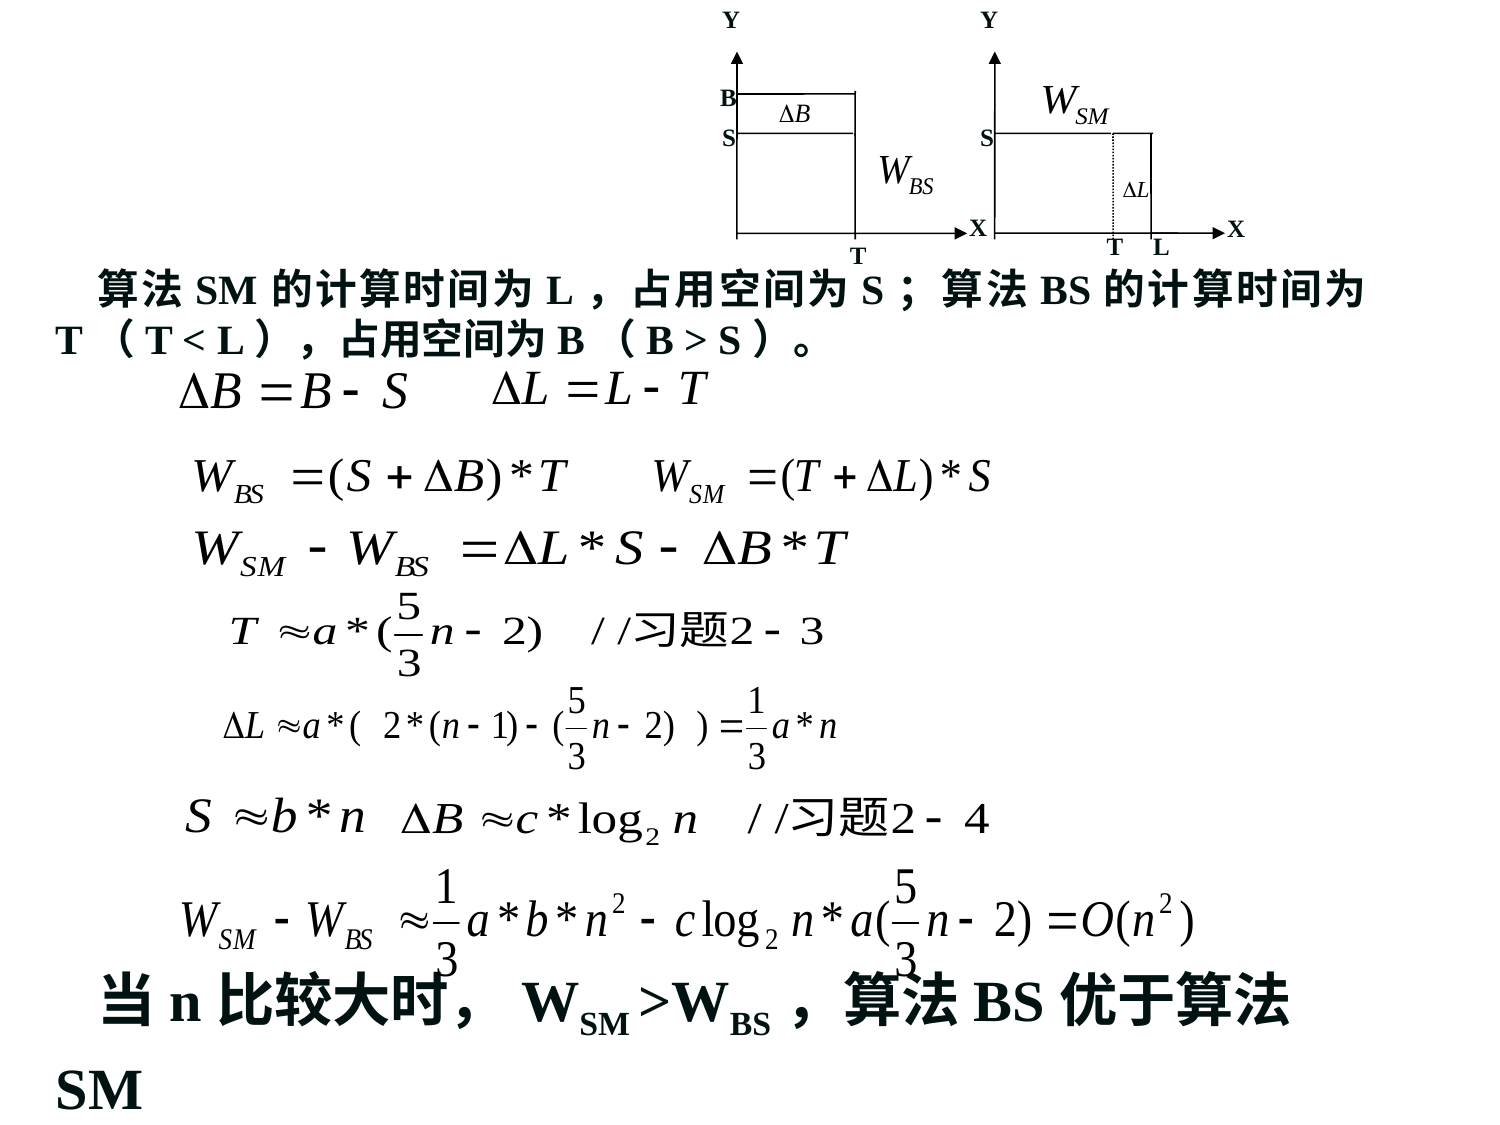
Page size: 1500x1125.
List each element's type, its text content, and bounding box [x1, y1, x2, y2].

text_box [188, 444, 579, 513]
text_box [391, 787, 1002, 853]
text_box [222, 579, 834, 672]
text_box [176, 854, 1205, 988]
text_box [648, 444, 1004, 516]
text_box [215, 673, 846, 781]
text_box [170, 359, 422, 422]
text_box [483, 359, 722, 413]
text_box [176, 787, 377, 842]
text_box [188, 514, 862, 590]
text_box 算法SM的计算时间为L，占用空间为S；算法BS的计算时间为T（T < L），占用空间为B（B > S）。 当n比较大时，WSM >WBS，算法BS优于算法SM [41, 255, 1392, 1125]
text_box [719, 2, 1247, 280]
